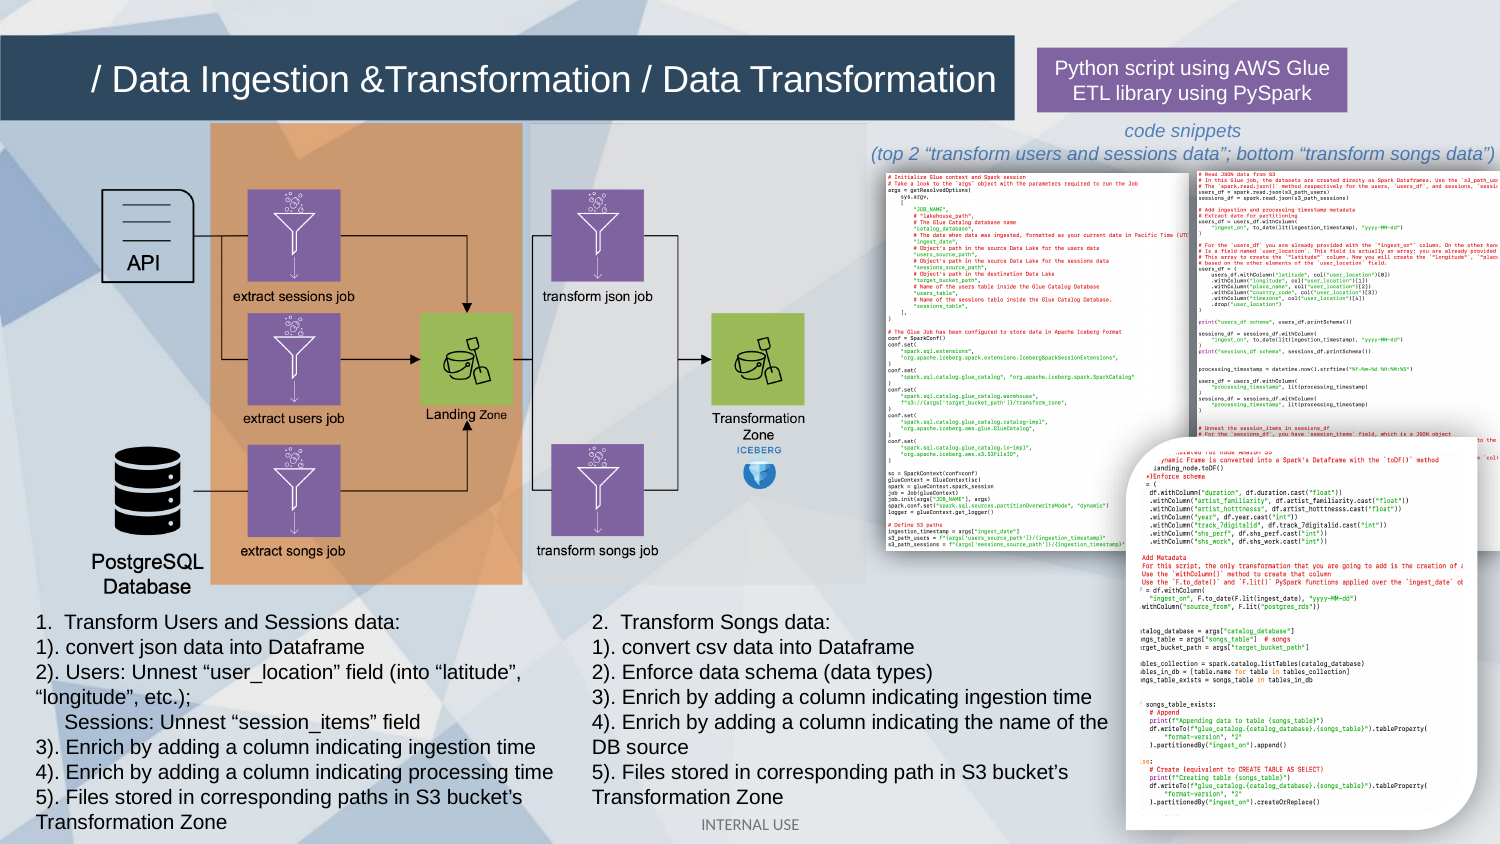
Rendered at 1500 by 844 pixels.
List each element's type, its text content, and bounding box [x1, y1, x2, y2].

text_box 2. Transform Songs data: 1). convert csv data into Dataframe 2). Enforce data schema (data types) 3). Enrich by adding a column indicating ingestion time 4). Enrich by adding a column indicating the name of the DB source 5). Files stored in corresponding path in S3 bucket’s Transformation Zone [577, 601, 1100, 816]
picture [0, 0, 1500, 111]
text_box code snippets (top 2 “transform users and sessions data”; bottom “transform songs data”) [847, 111, 1500, 160]
text_box / Data Ingestion &Transformation / Data Transformation [76, 47, 1033, 108]
text_box 1. Transform Users and Sessions data: 1). convert json data into Dataframe 2). Users: Unnest “user_location” field (into “latitude”, “longitude”, etc.); Sessions: Unnest “session_items” field 3). Enrich by adding a column indicating ingestion time 4). Enrich by adding a column indicating processing time 5). Files stored in corresponding paths in S3 bucket’s Transformation Zone [20, 601, 577, 841]
text_box [0, 33, 1017, 123]
text_box Python script using AWS Glue ETL library using PySpark [1037, 47, 1348, 113]
picture [0, 121, 1500, 844]
